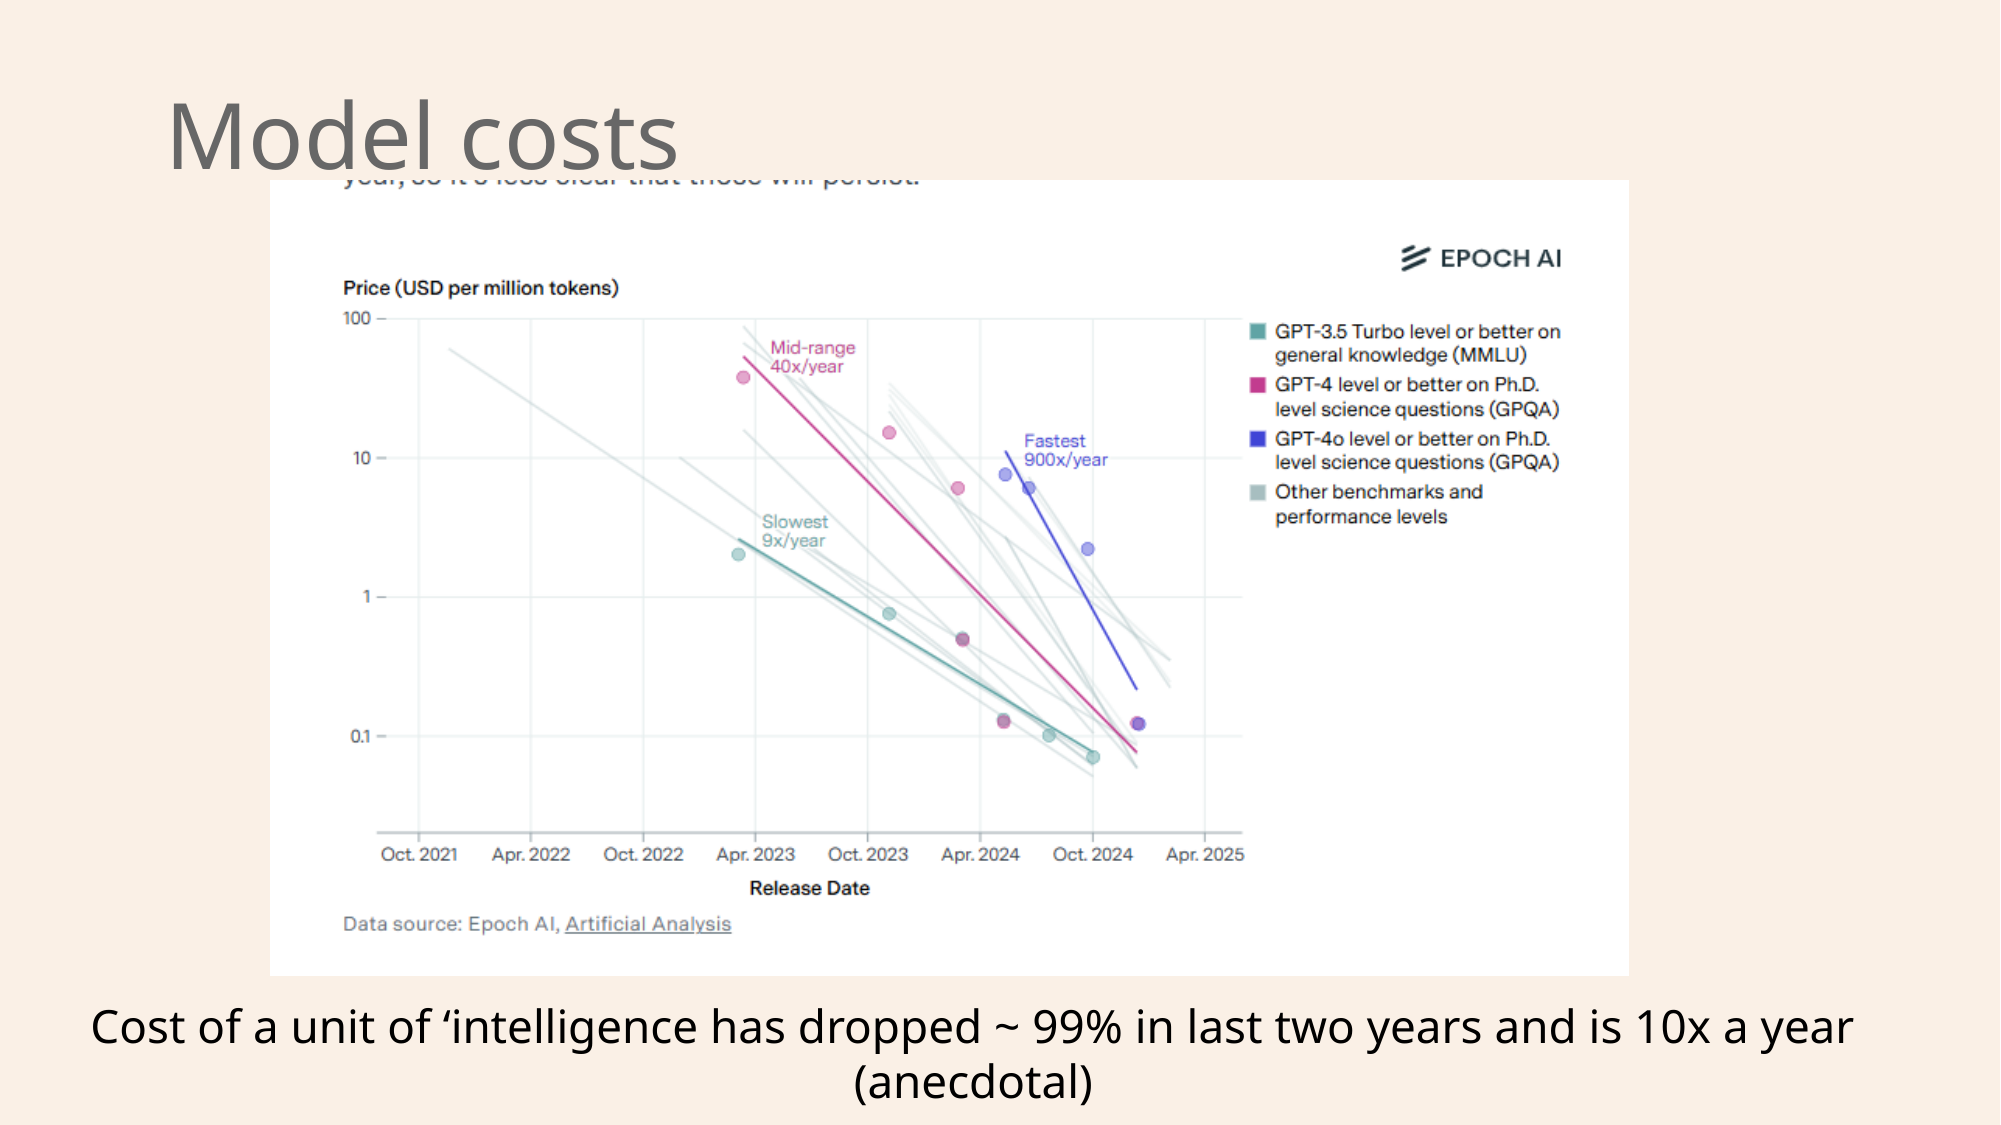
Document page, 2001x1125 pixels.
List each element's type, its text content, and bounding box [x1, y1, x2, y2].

text_box Cost of a unit of ‘intelligence has dropped ~ 99% in last two years and is 10x a year (anecdotal) [24, 990, 1923, 1115]
title Model costs [150, 31, 1876, 249]
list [269, 179, 1630, 977]
